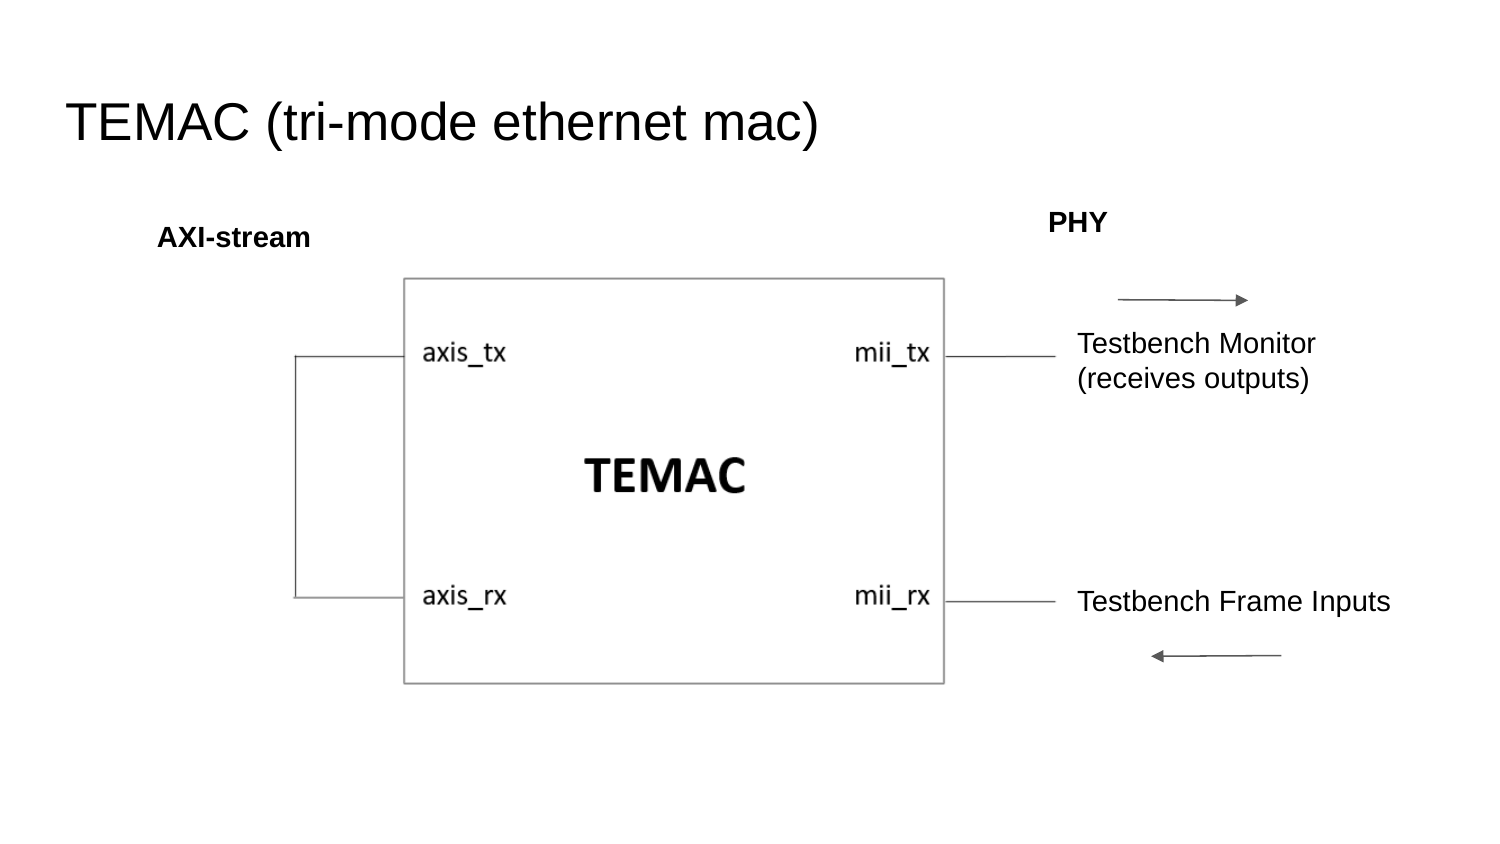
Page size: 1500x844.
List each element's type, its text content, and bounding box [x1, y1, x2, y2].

text_box PHY [1033, 188, 1483, 254]
text_box AXI-stream [142, 202, 592, 268]
text_box Testbench Monitor (receives outputs) [1084, 309, 1500, 409]
text_box Testbench Frame Inputs [1084, 567, 1500, 633]
text_box [1151, 650, 1282, 663]
picture [275, 256, 1079, 707]
text_box TEMAC (tri-mode ethernet mac) [51, 72, 1449, 167]
text_box [1117, 294, 1249, 307]
